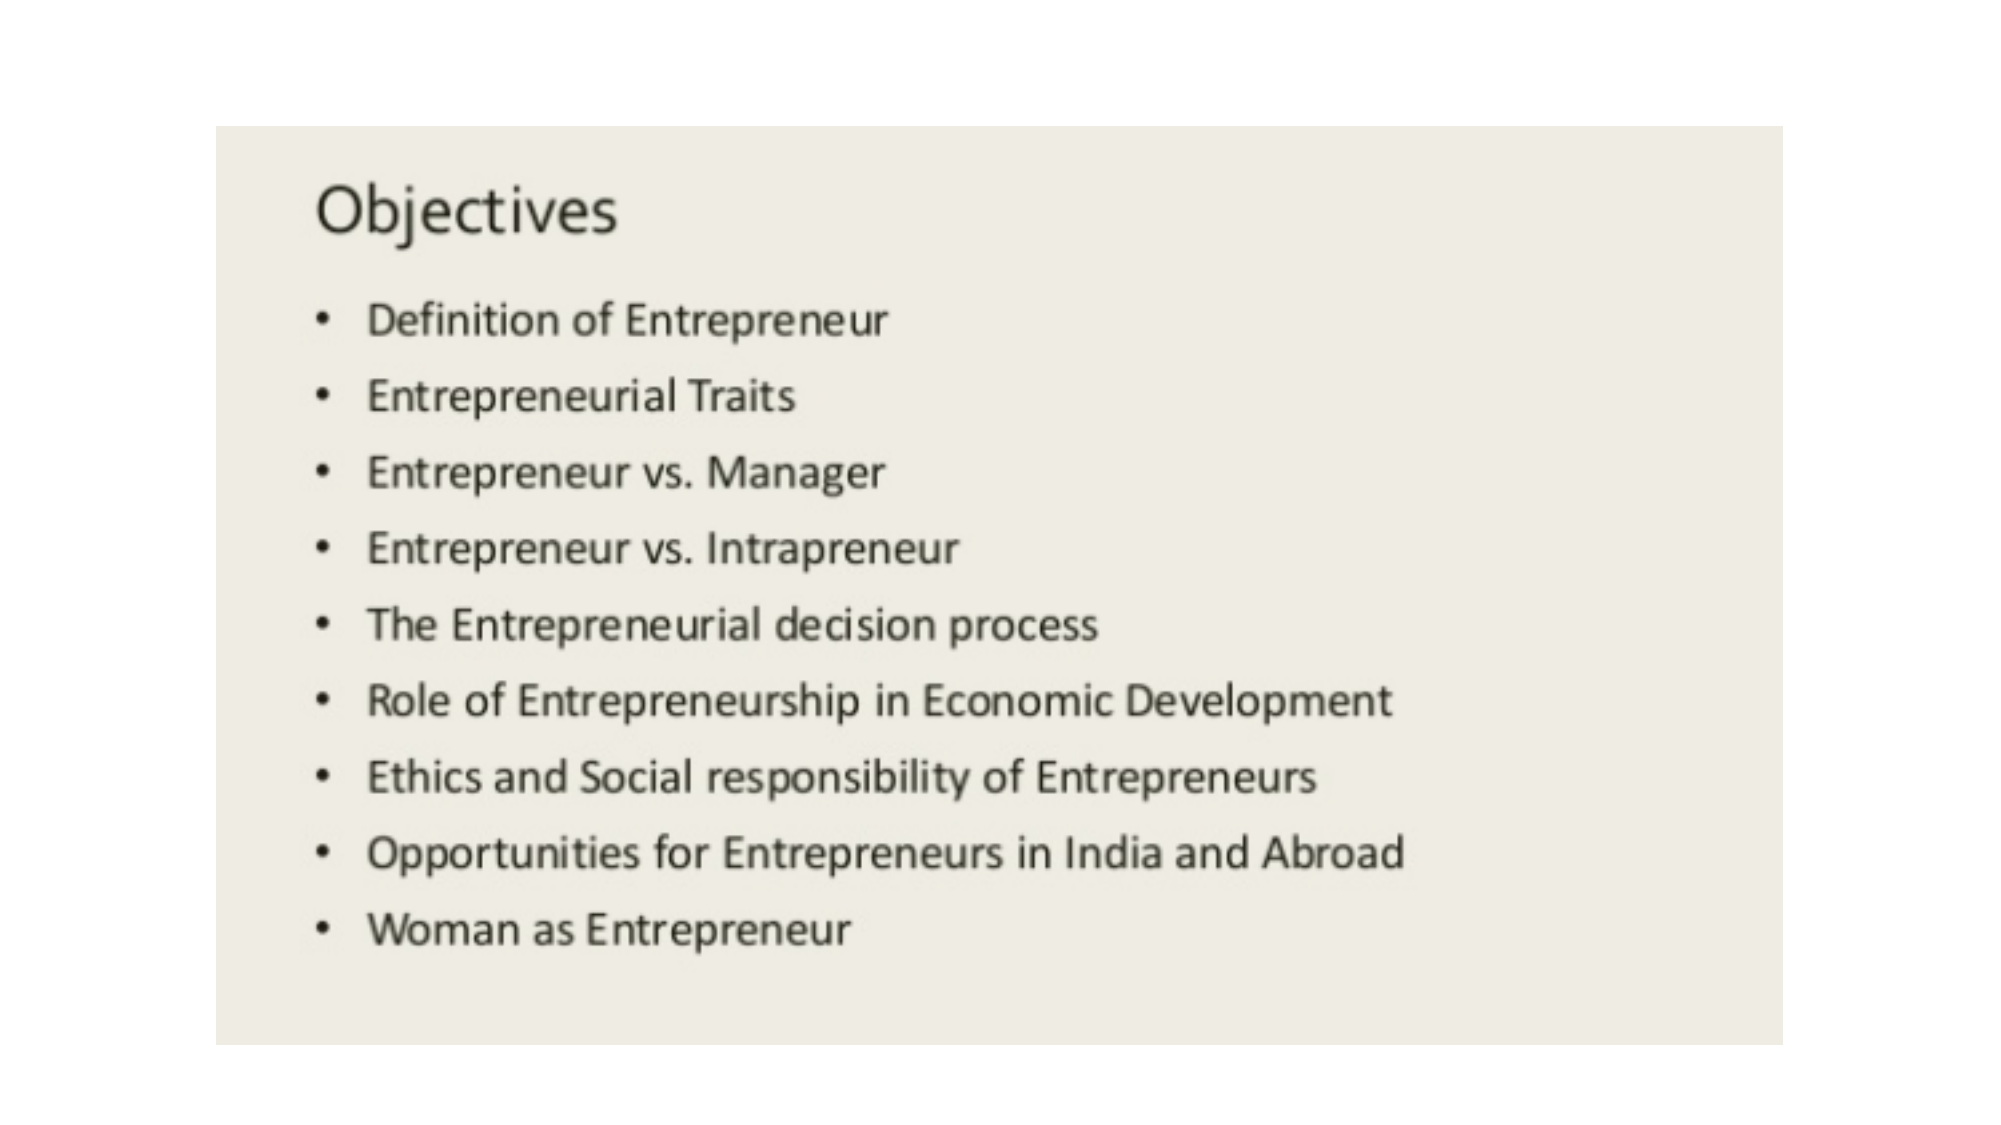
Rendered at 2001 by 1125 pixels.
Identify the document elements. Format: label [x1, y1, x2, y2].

list [216, 126, 1784, 1045]
